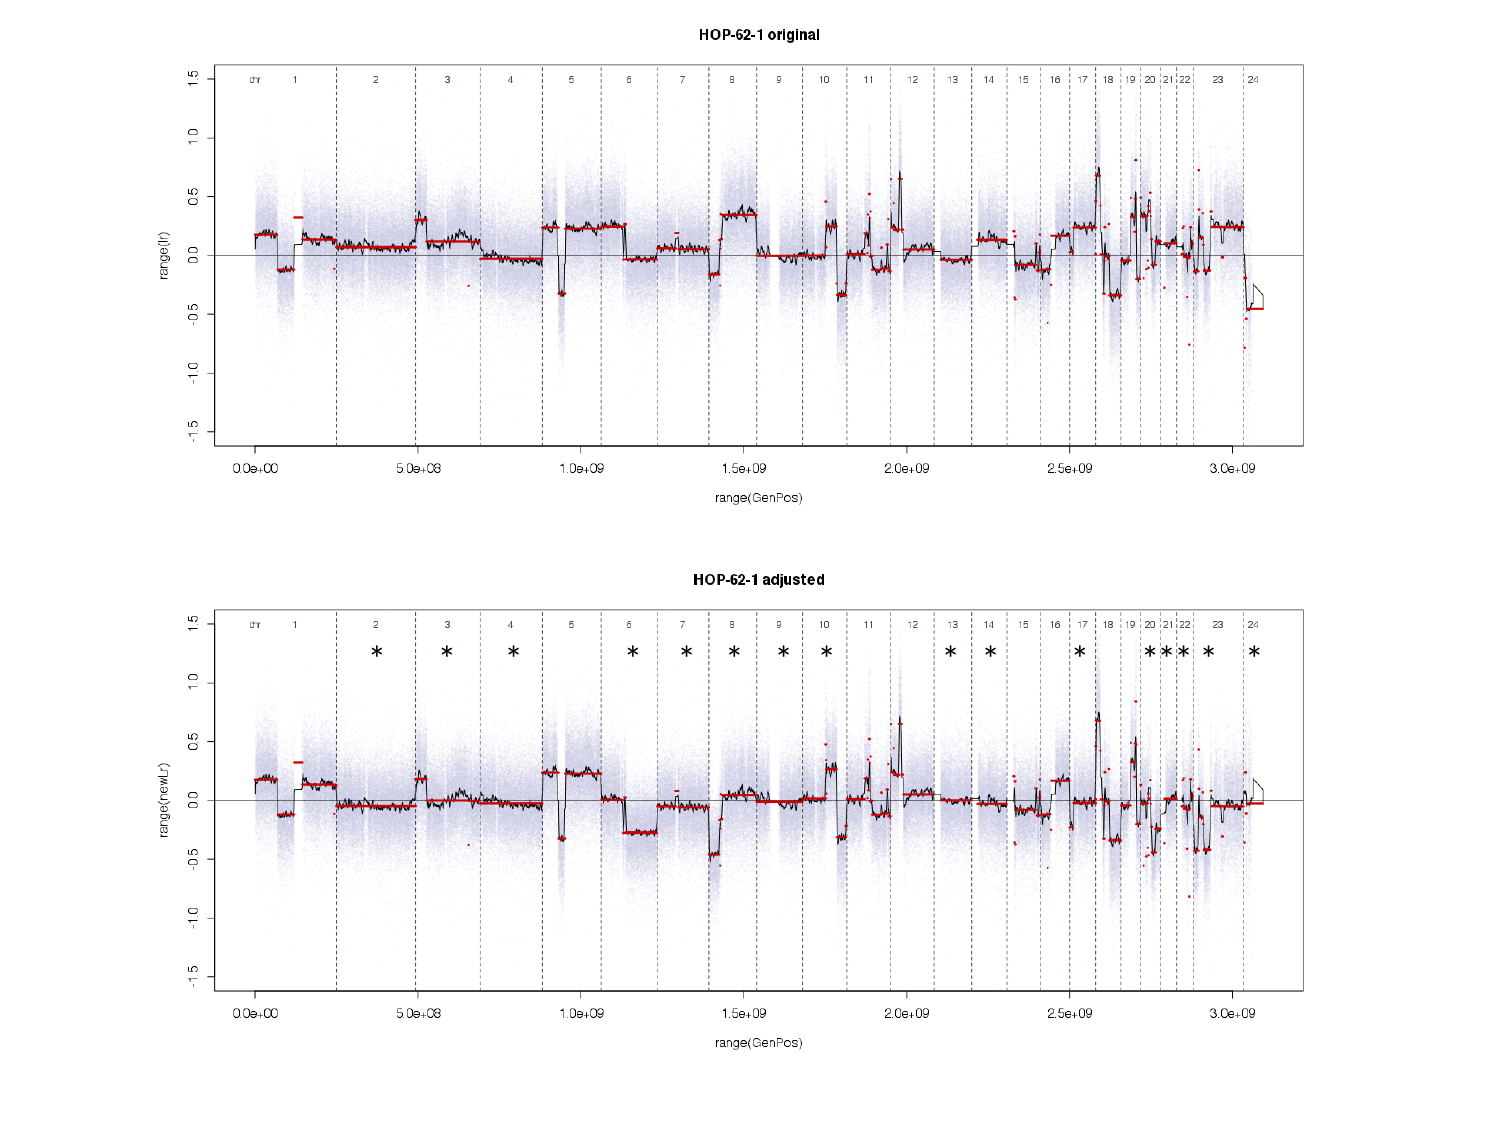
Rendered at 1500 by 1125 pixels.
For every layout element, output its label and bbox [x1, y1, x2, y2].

picture [153, 549, 1334, 1066]
picture [153, 4, 1334, 522]
